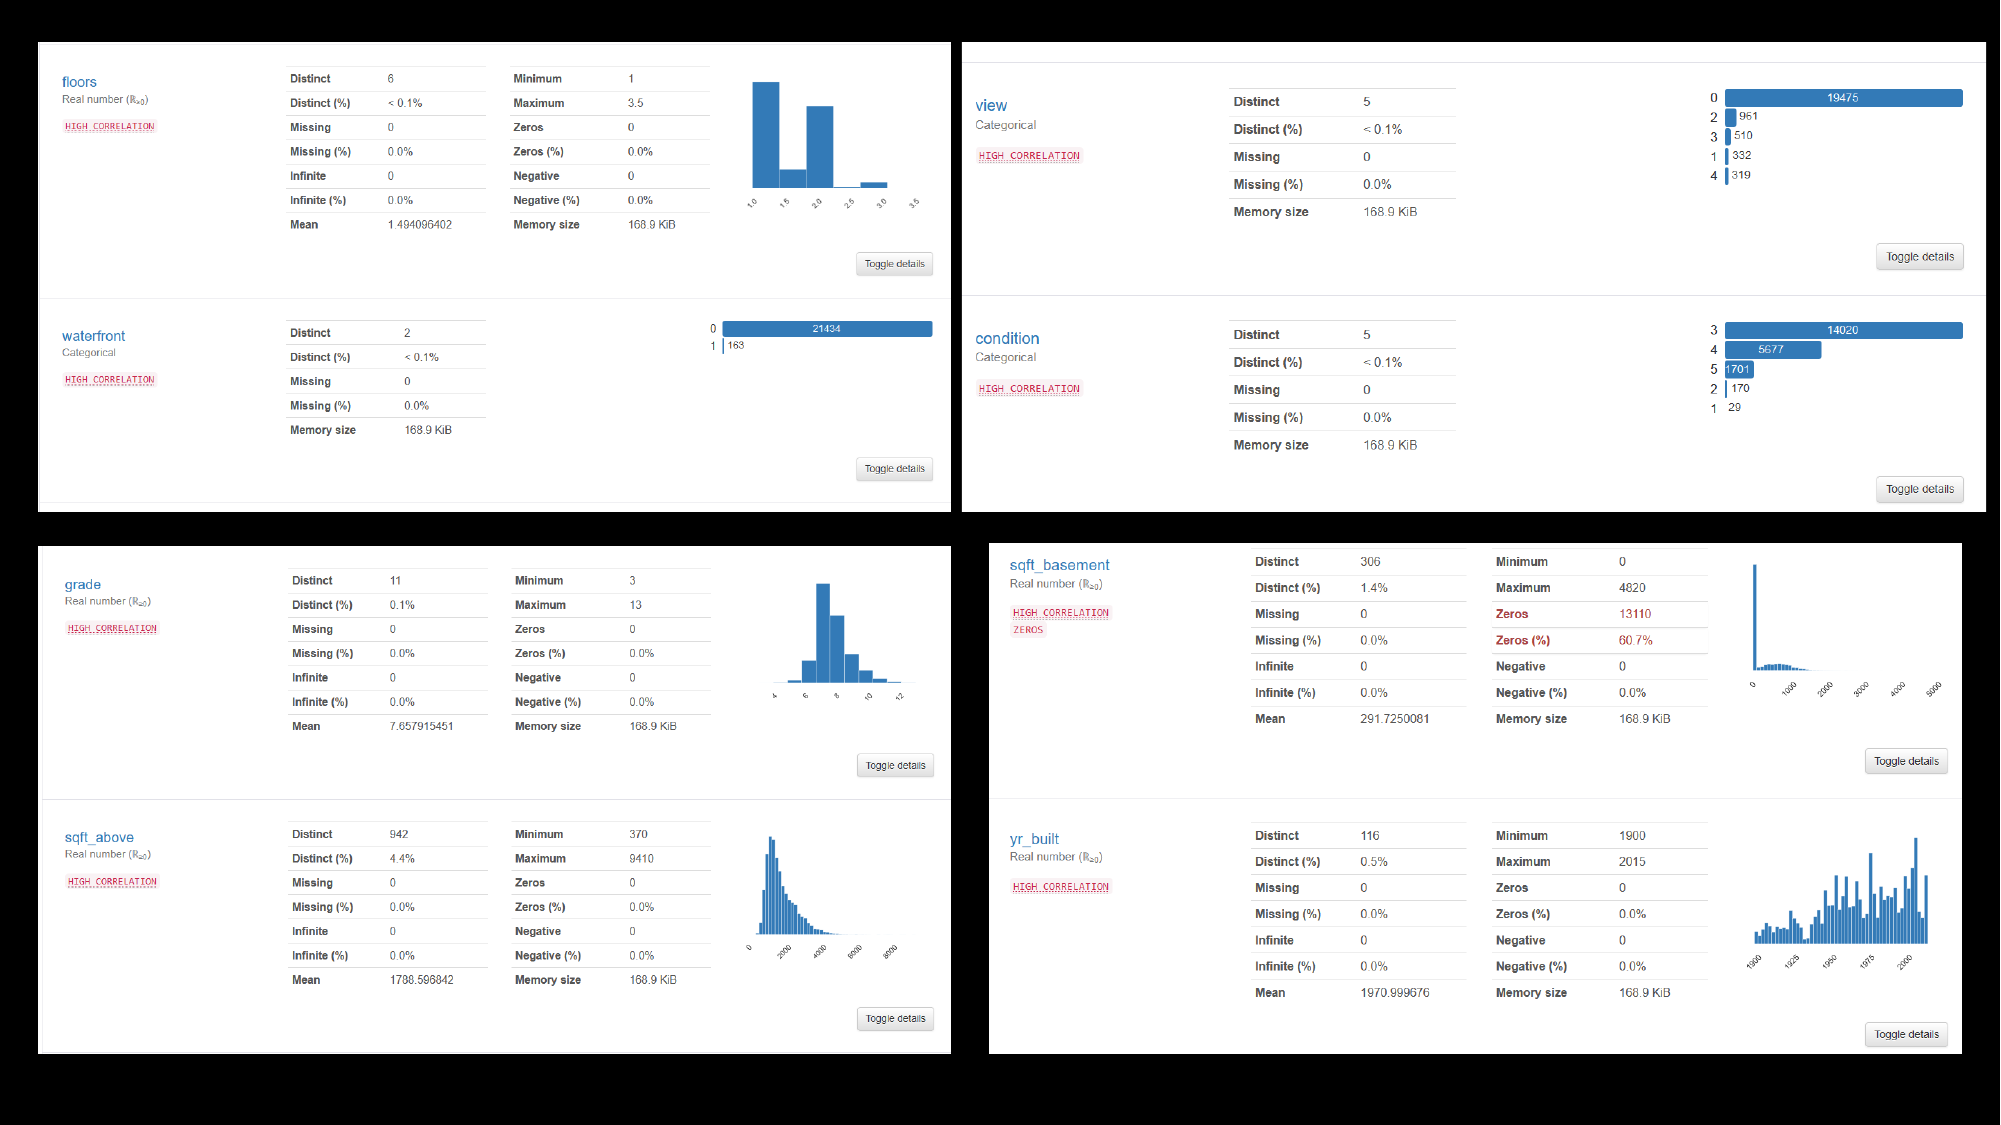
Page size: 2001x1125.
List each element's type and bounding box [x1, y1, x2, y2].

list [38, 42, 951, 512]
picture [961, 42, 1987, 512]
picture [989, 543, 1962, 1054]
picture [38, 546, 951, 1054]
